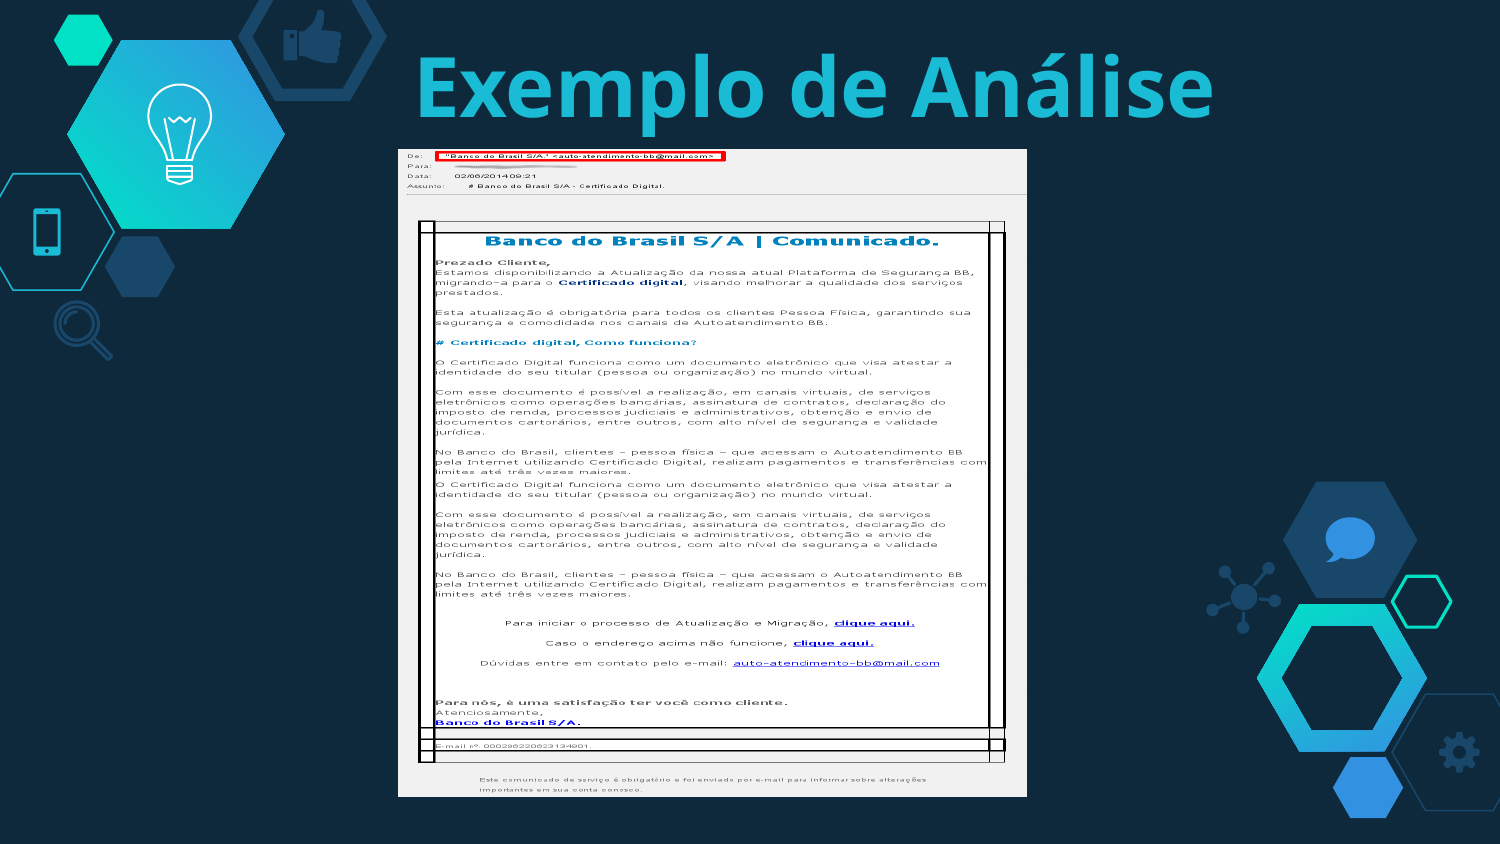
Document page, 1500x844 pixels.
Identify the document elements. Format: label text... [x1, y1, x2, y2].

picture [397, 148, 1028, 798]
title Exemplo de Análise [398, 43, 1260, 150]
